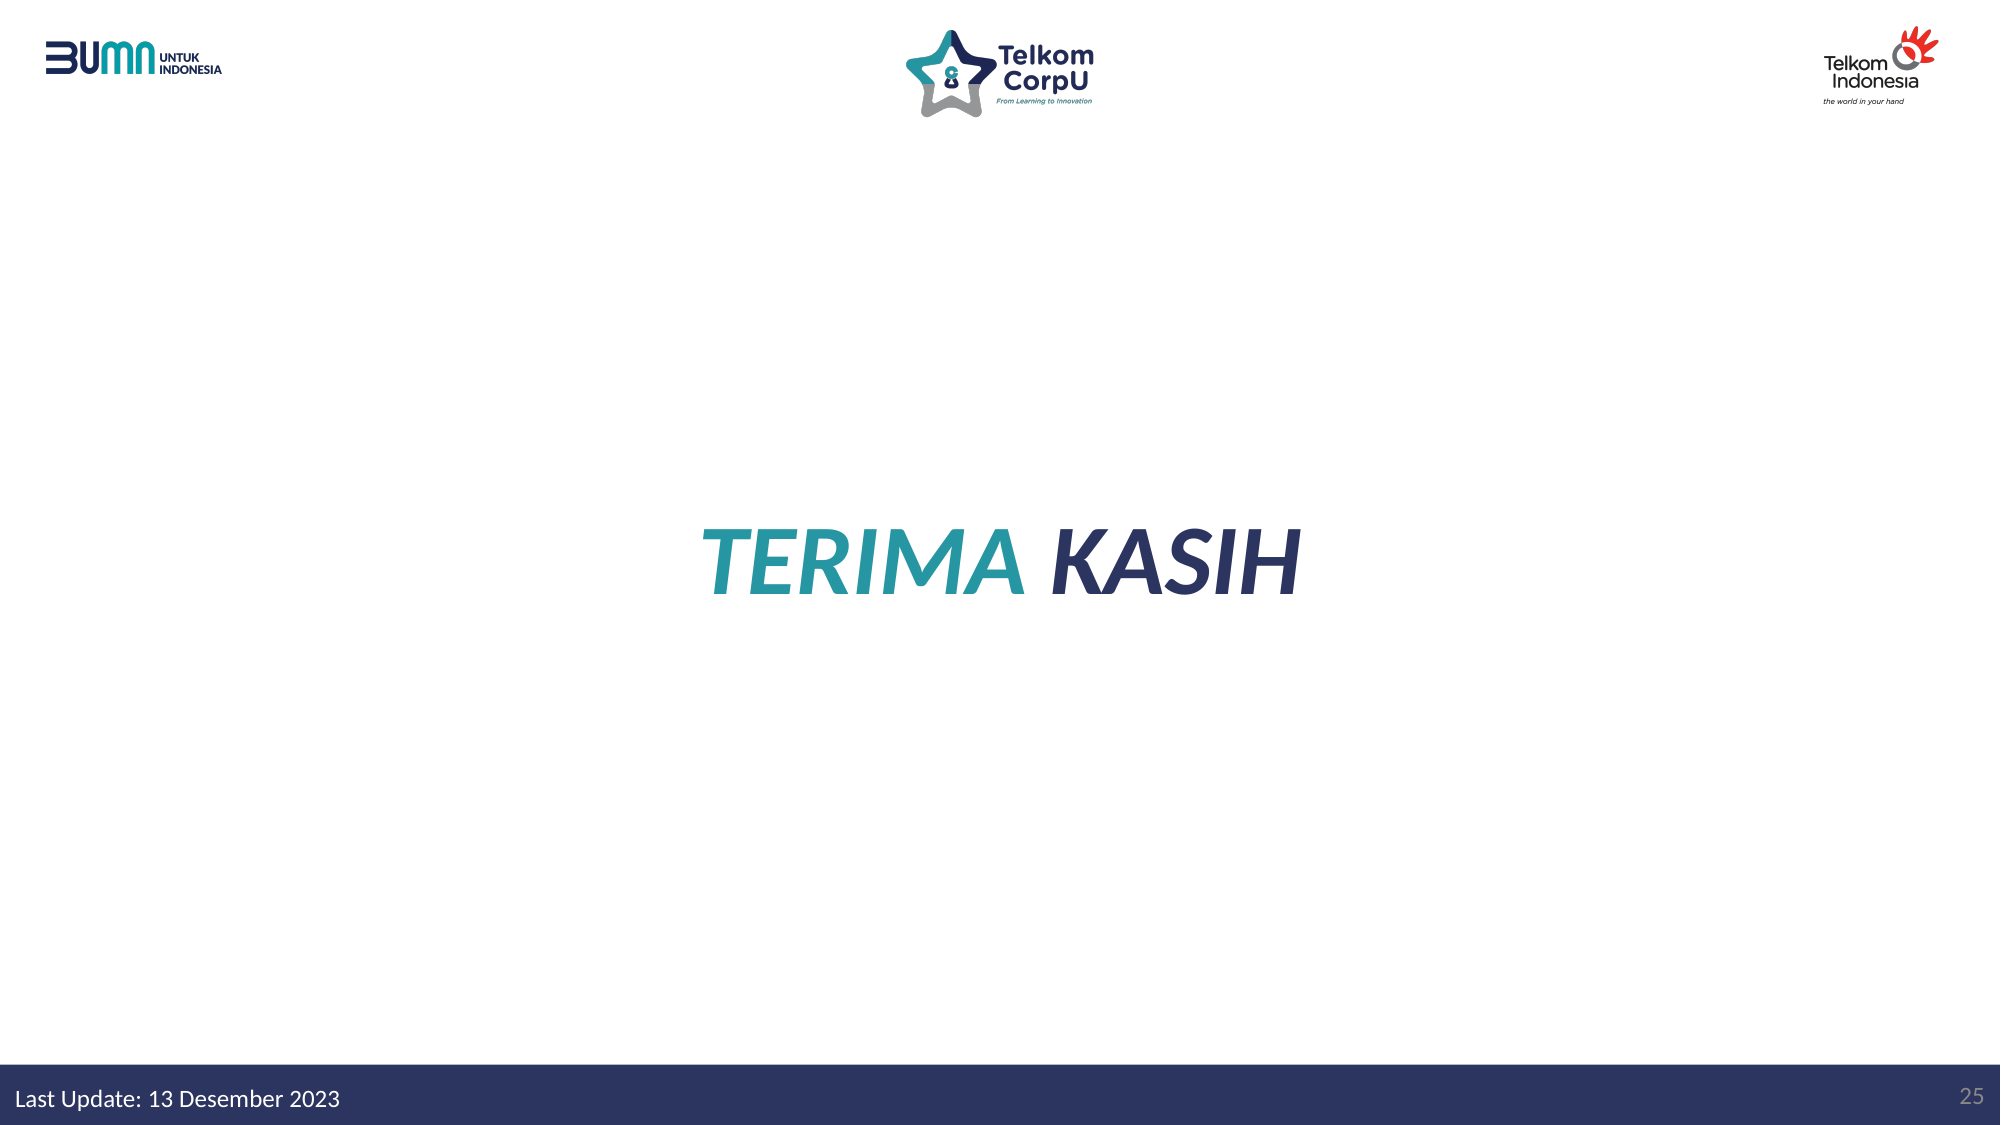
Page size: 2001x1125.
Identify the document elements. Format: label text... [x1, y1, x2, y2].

picture [1820, 23, 1943, 109]
picture [886, 14, 1114, 134]
picture [42, 37, 226, 80]
list Last Update: 13 Desember 2023 [0, 1066, 582, 1125]
slide_number 24 [1908, 1065, 2000, 1125]
text_box TERIMA KASIH [462, 443, 1538, 682]
